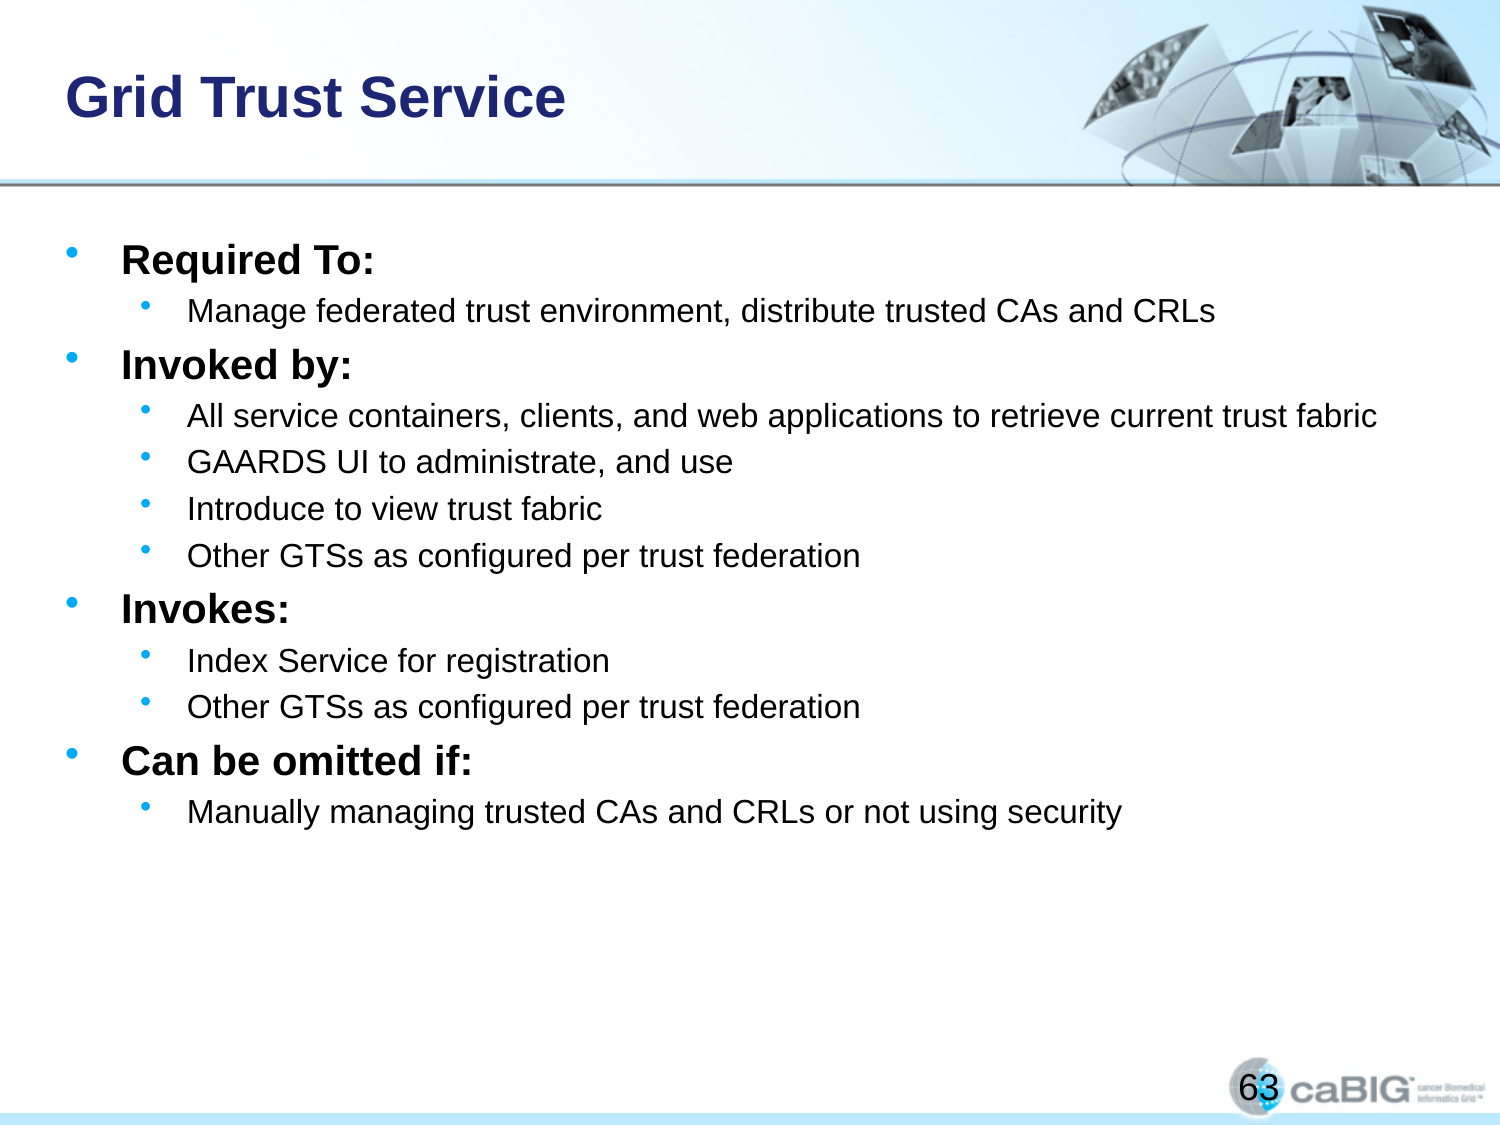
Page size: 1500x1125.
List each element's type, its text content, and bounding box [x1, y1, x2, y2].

picture [0, 0, 1500, 1125]
title Grid Trust Service [49, 0, 1176, 188]
list Required To: Manage federated trust environment, distribute trusted CAs and CRLs Invoked by: All service containers, clients, and web applications to retrieve current trust fabric GAARDS UI to administrate, and use Introduce to view trust fabric Other GTSs as configured per trust federation Invokes: Index Service for registration Other GTSs as configured per trust federation Can be omitted if: Manually managing trusted CAs and CRLs or not using security [49, 224, 1438, 1038]
